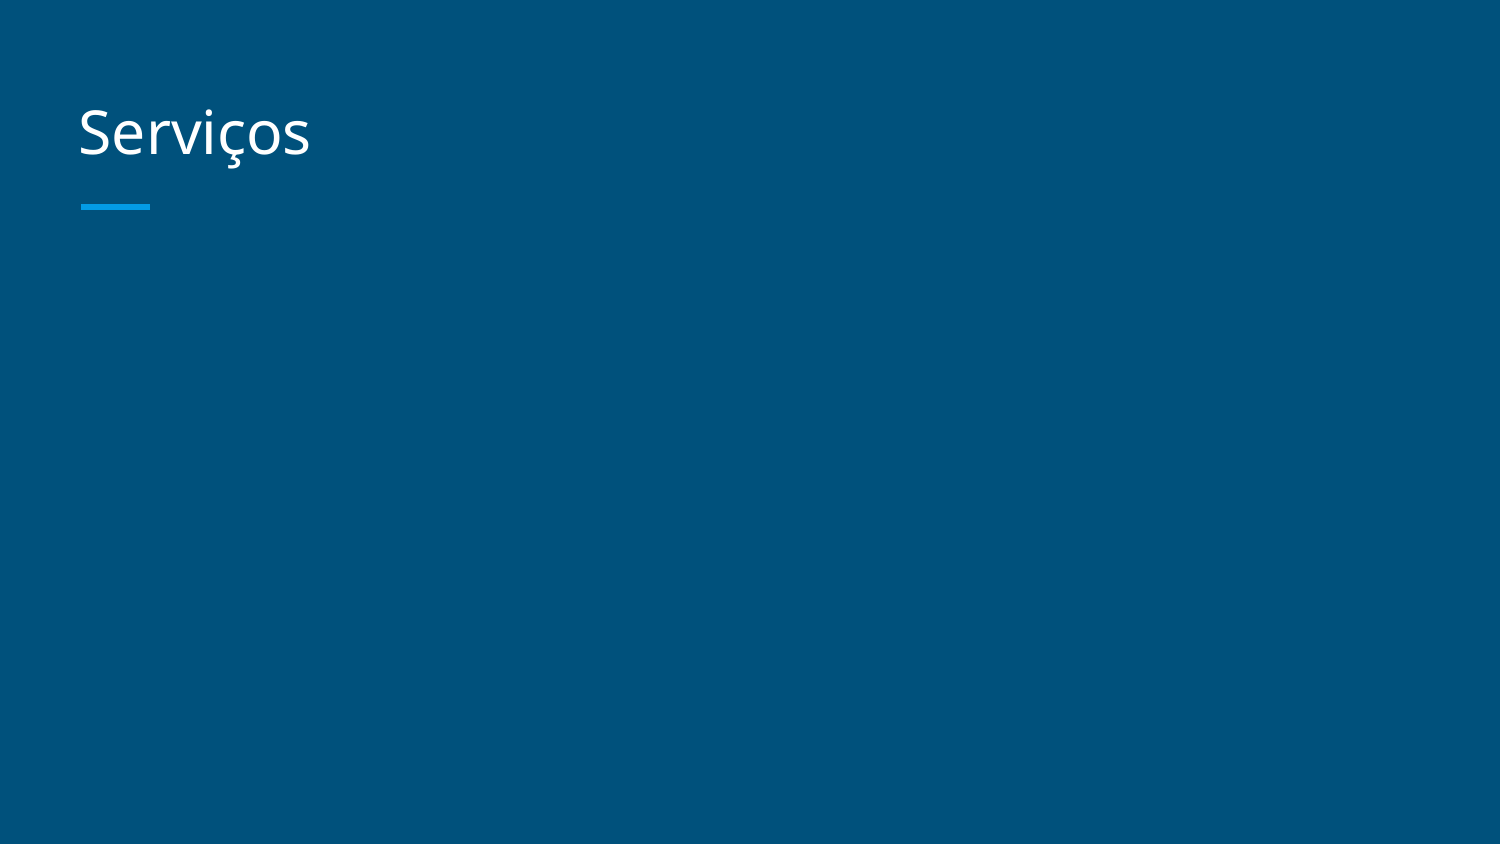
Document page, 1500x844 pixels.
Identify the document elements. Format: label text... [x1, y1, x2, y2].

title Serviços [63, 75, 1437, 188]
